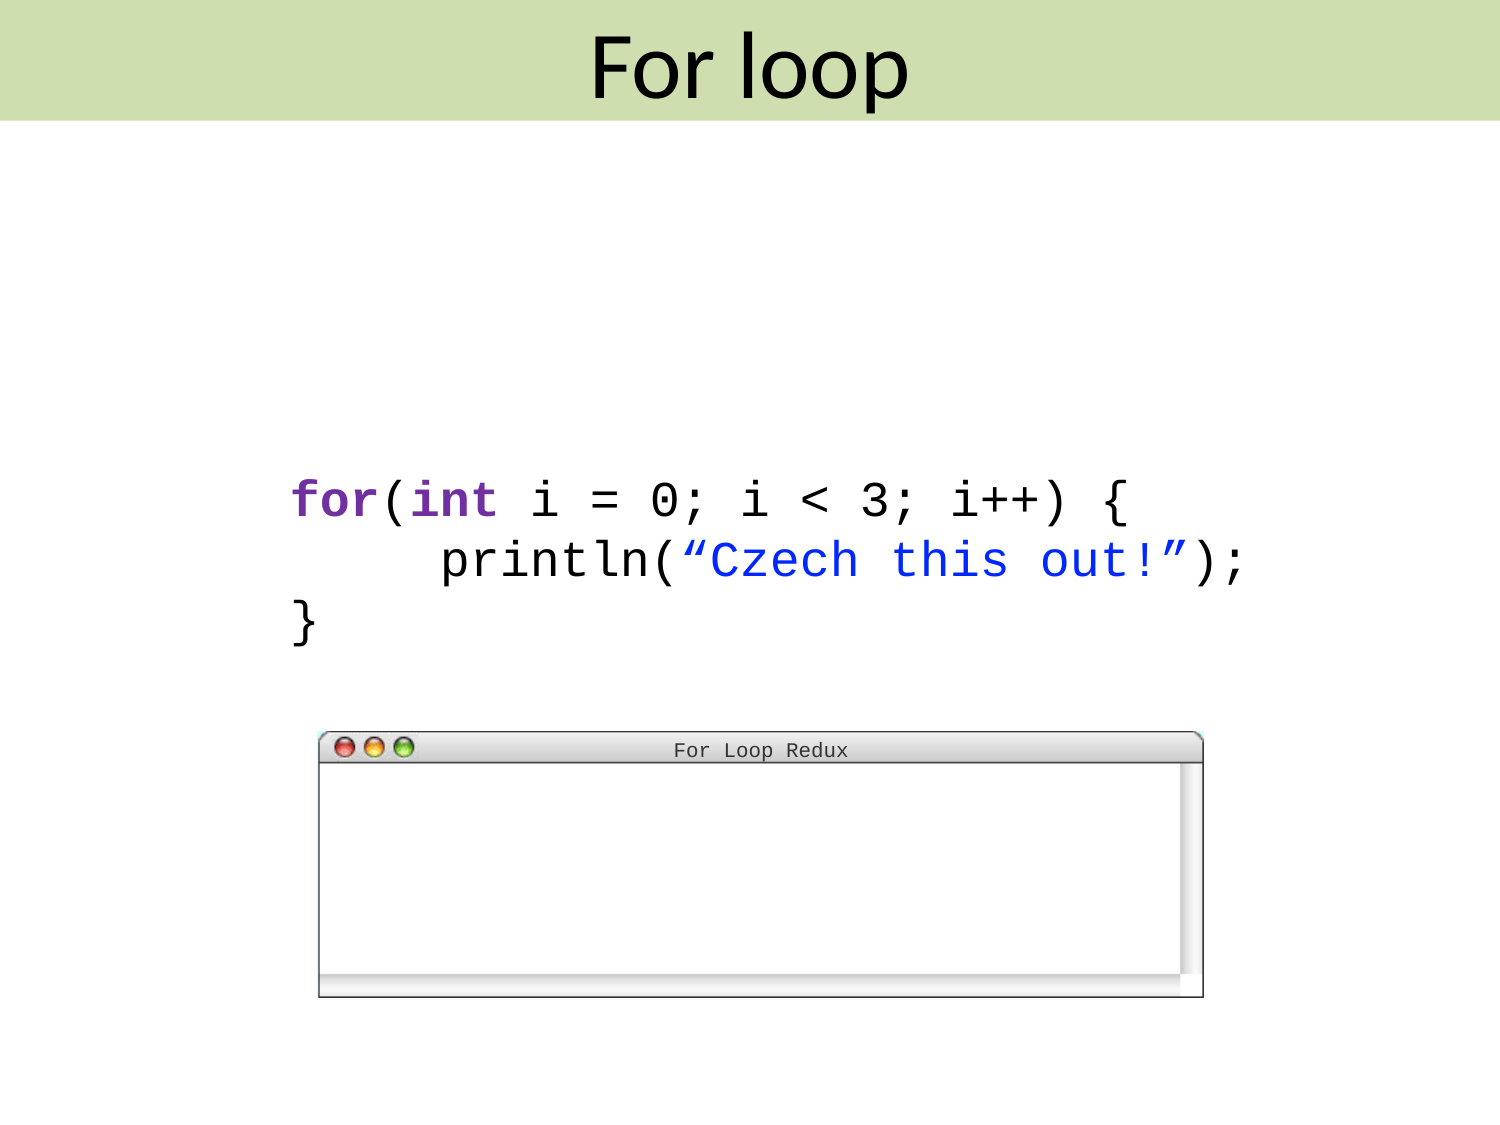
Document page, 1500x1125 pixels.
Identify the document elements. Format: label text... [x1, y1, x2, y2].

text_box for(int i = 0; i < 3; i++) { println(“Czech this out!”); } [125, 398, 1265, 714]
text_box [317, 728, 1204, 998]
text_box For loop [0, 0, 1500, 121]
